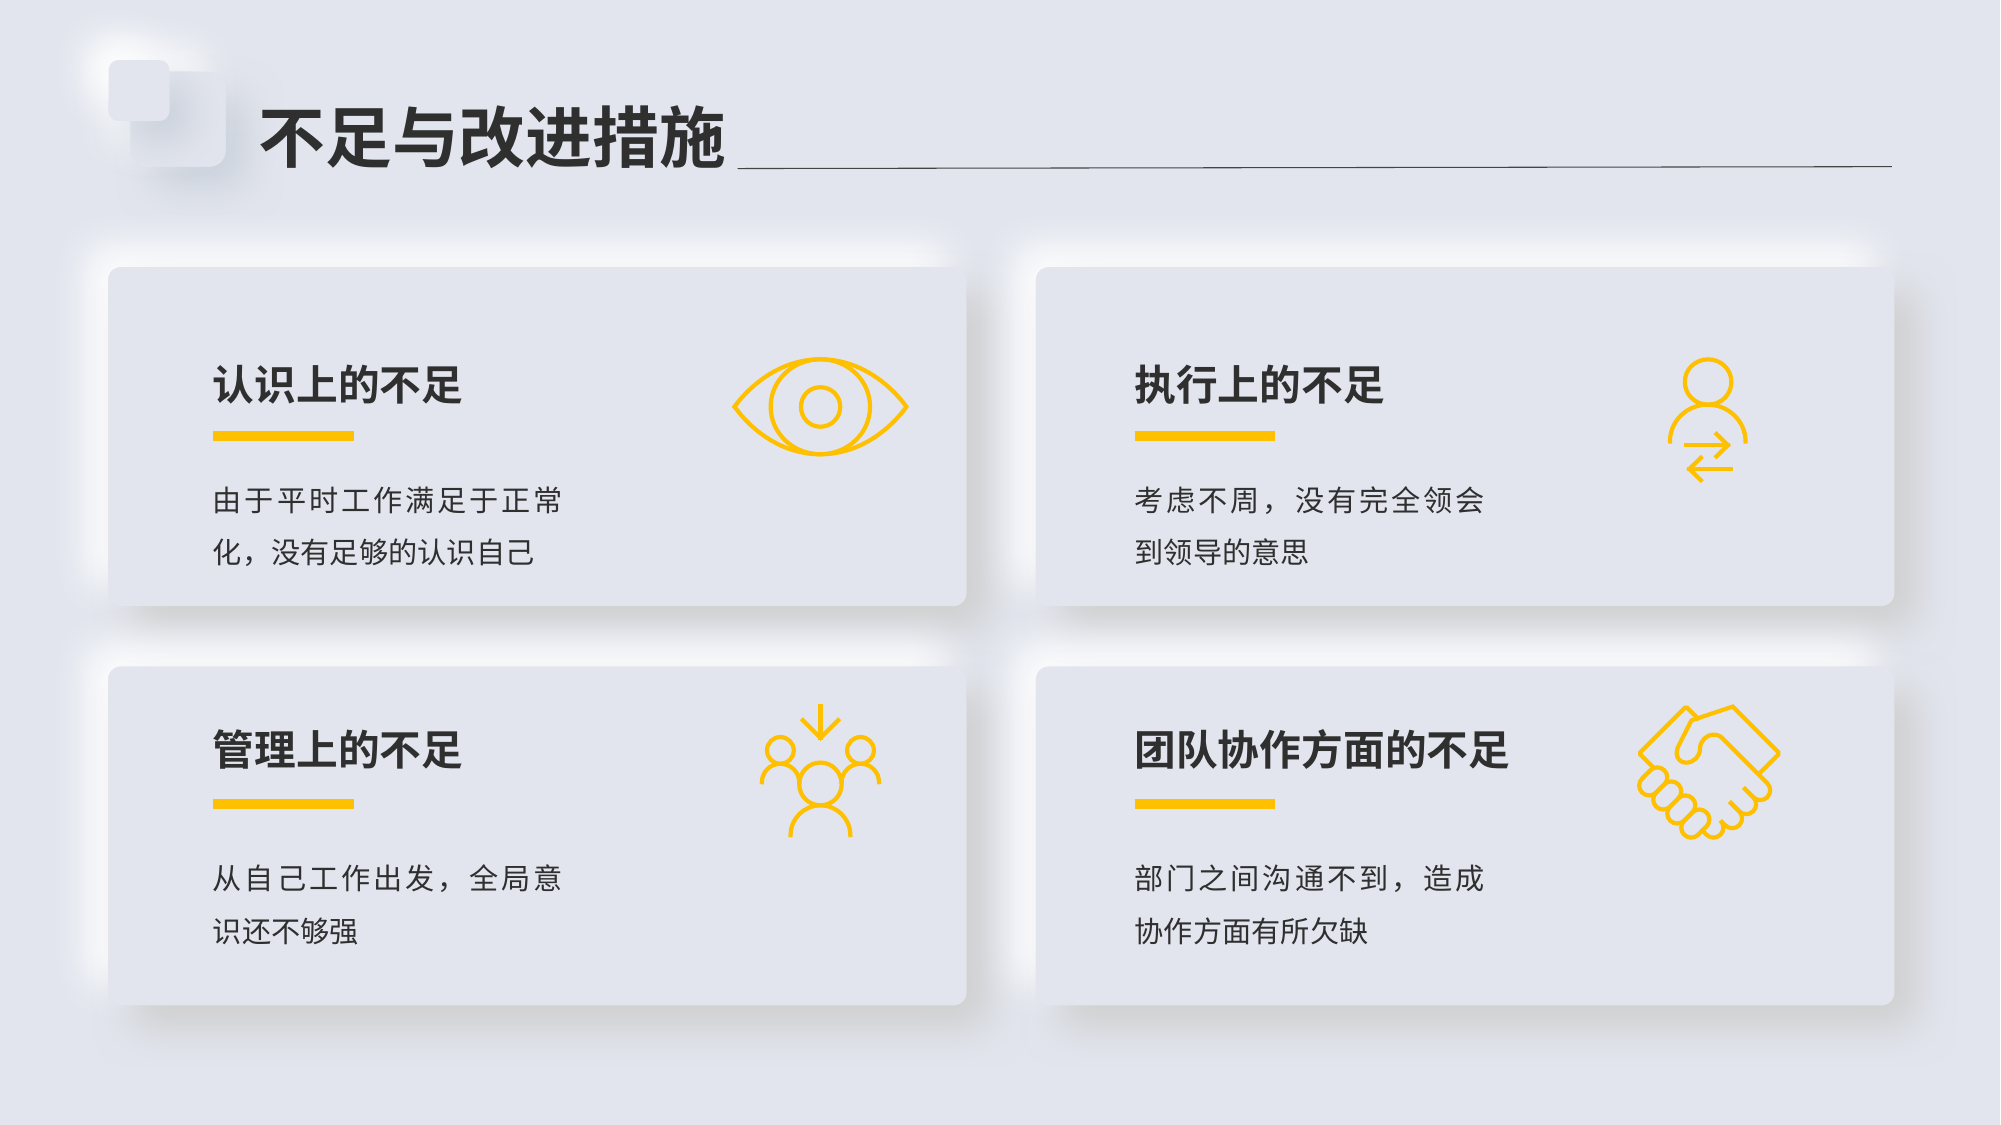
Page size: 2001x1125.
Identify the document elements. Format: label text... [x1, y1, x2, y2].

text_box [108, 666, 967, 1006]
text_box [1035, 666, 1895, 1006]
list 不足与改进措施 [258, 105, 1211, 178]
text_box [1035, 267, 1895, 607]
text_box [108, 267, 967, 607]
